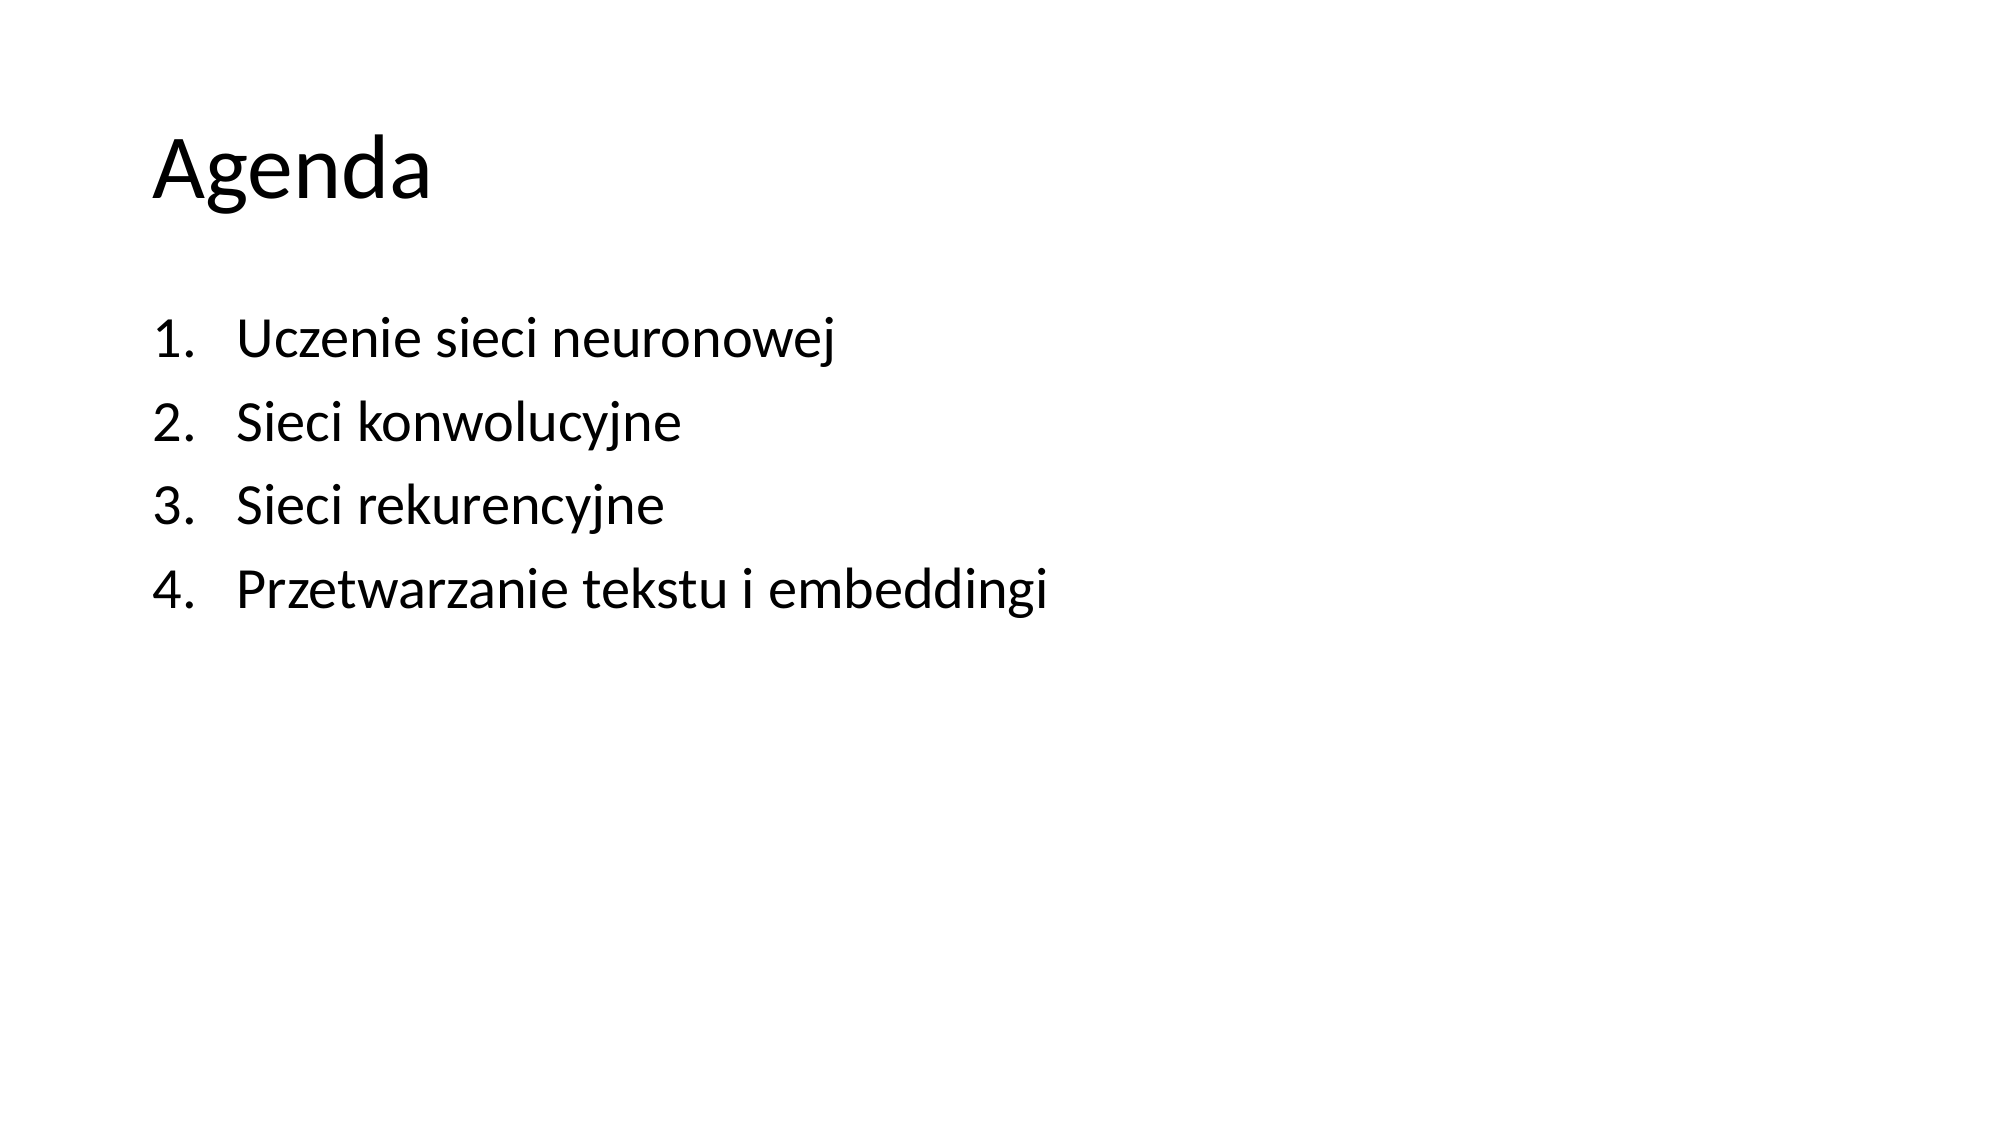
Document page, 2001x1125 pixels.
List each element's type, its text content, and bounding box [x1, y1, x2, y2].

title Agenda [137, 59, 1863, 278]
list Uczenie sieci neuronowej Sieci konwolucyjne Sieci rekurencyjne Przetwarzanie tekstu i embeddingi [137, 299, 1863, 1014]
